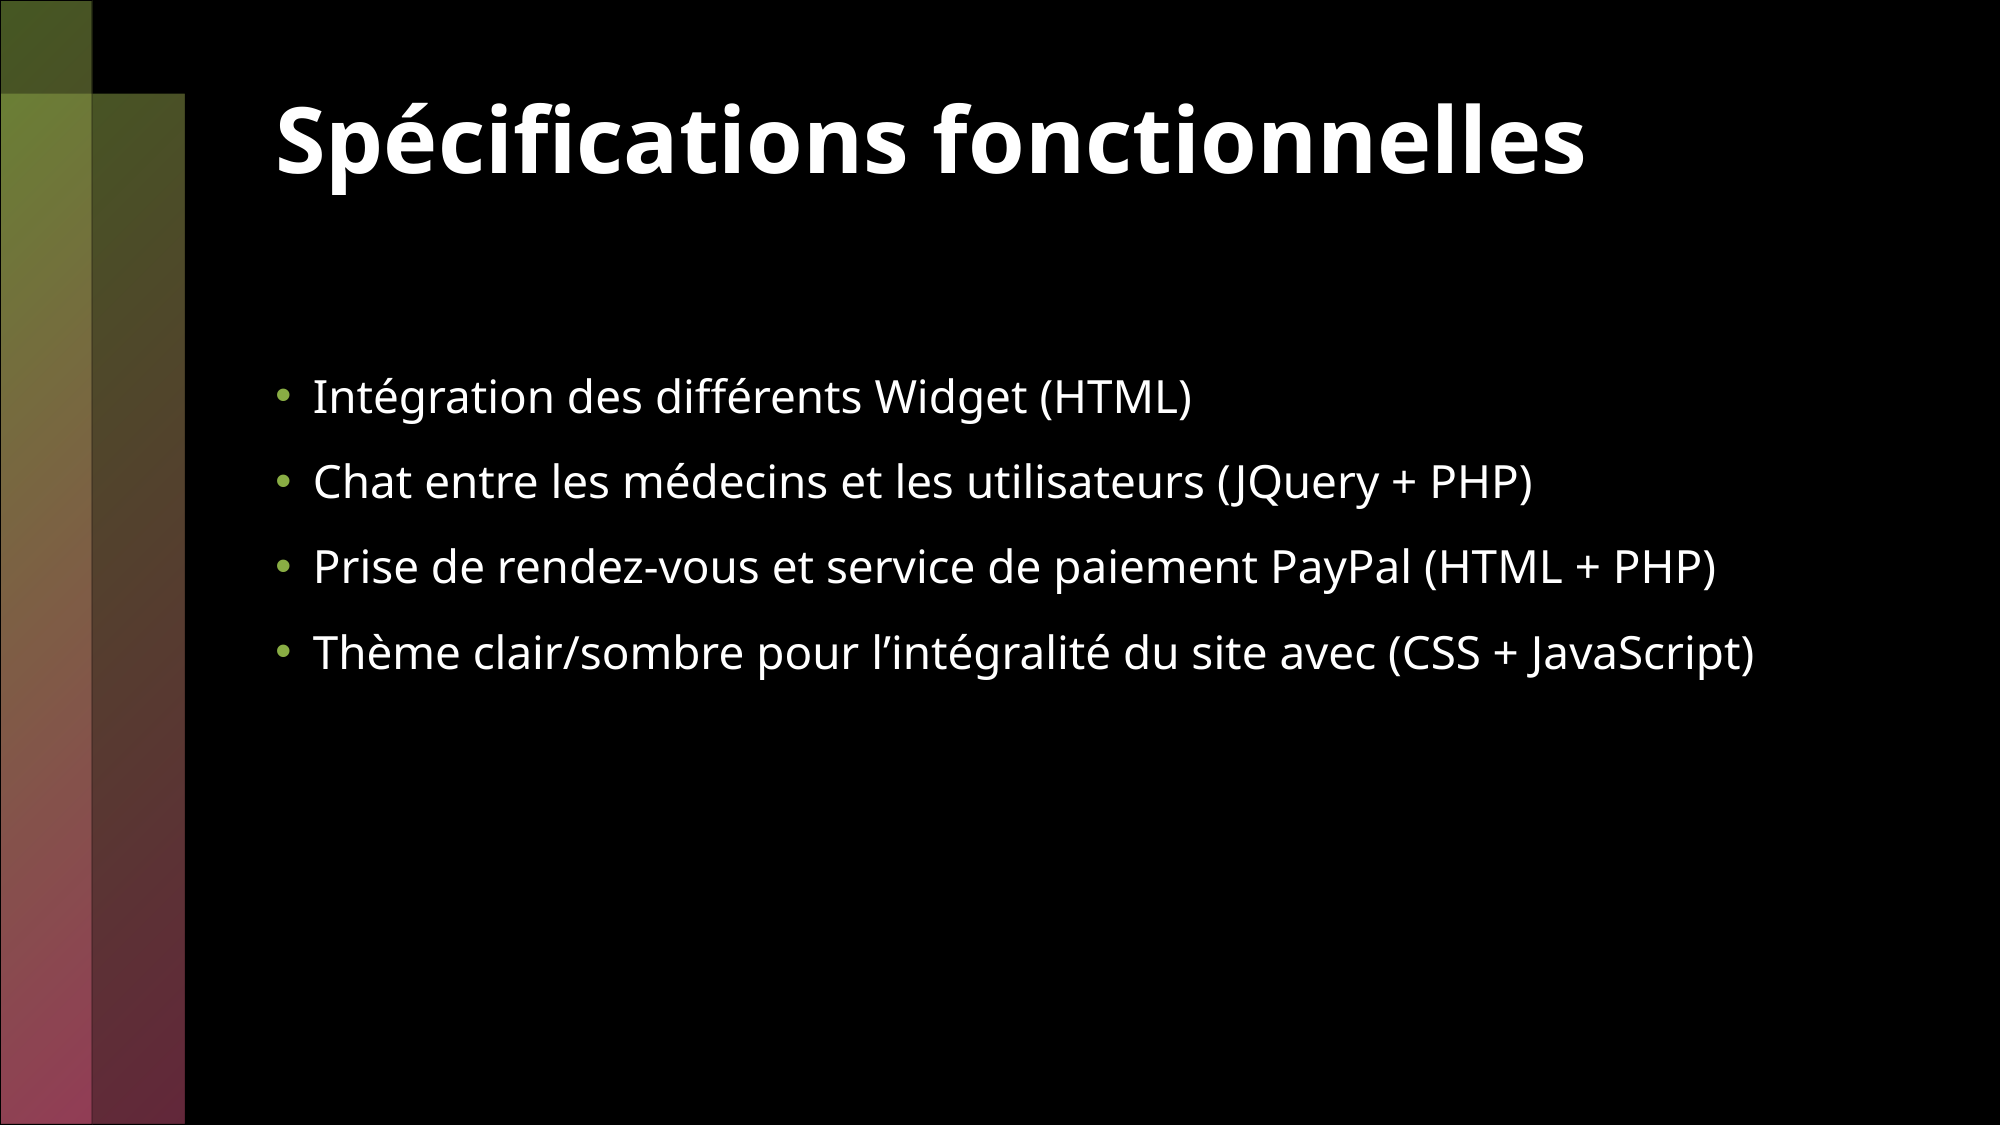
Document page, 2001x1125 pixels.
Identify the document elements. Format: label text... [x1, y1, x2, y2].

title Spécifications fonctionnelles [260, 74, 1817, 329]
list Intégration des différents Widget (HTML) Chat entre les médecins et les utilisateurs (JQuery + PHP) Prise de rendez-vous et service de paiement PayPal (HTML + PHP) Thème clair/sombre pour l’intégralité du site avec (CSS + JavaScript) [260, 354, 1817, 999]
